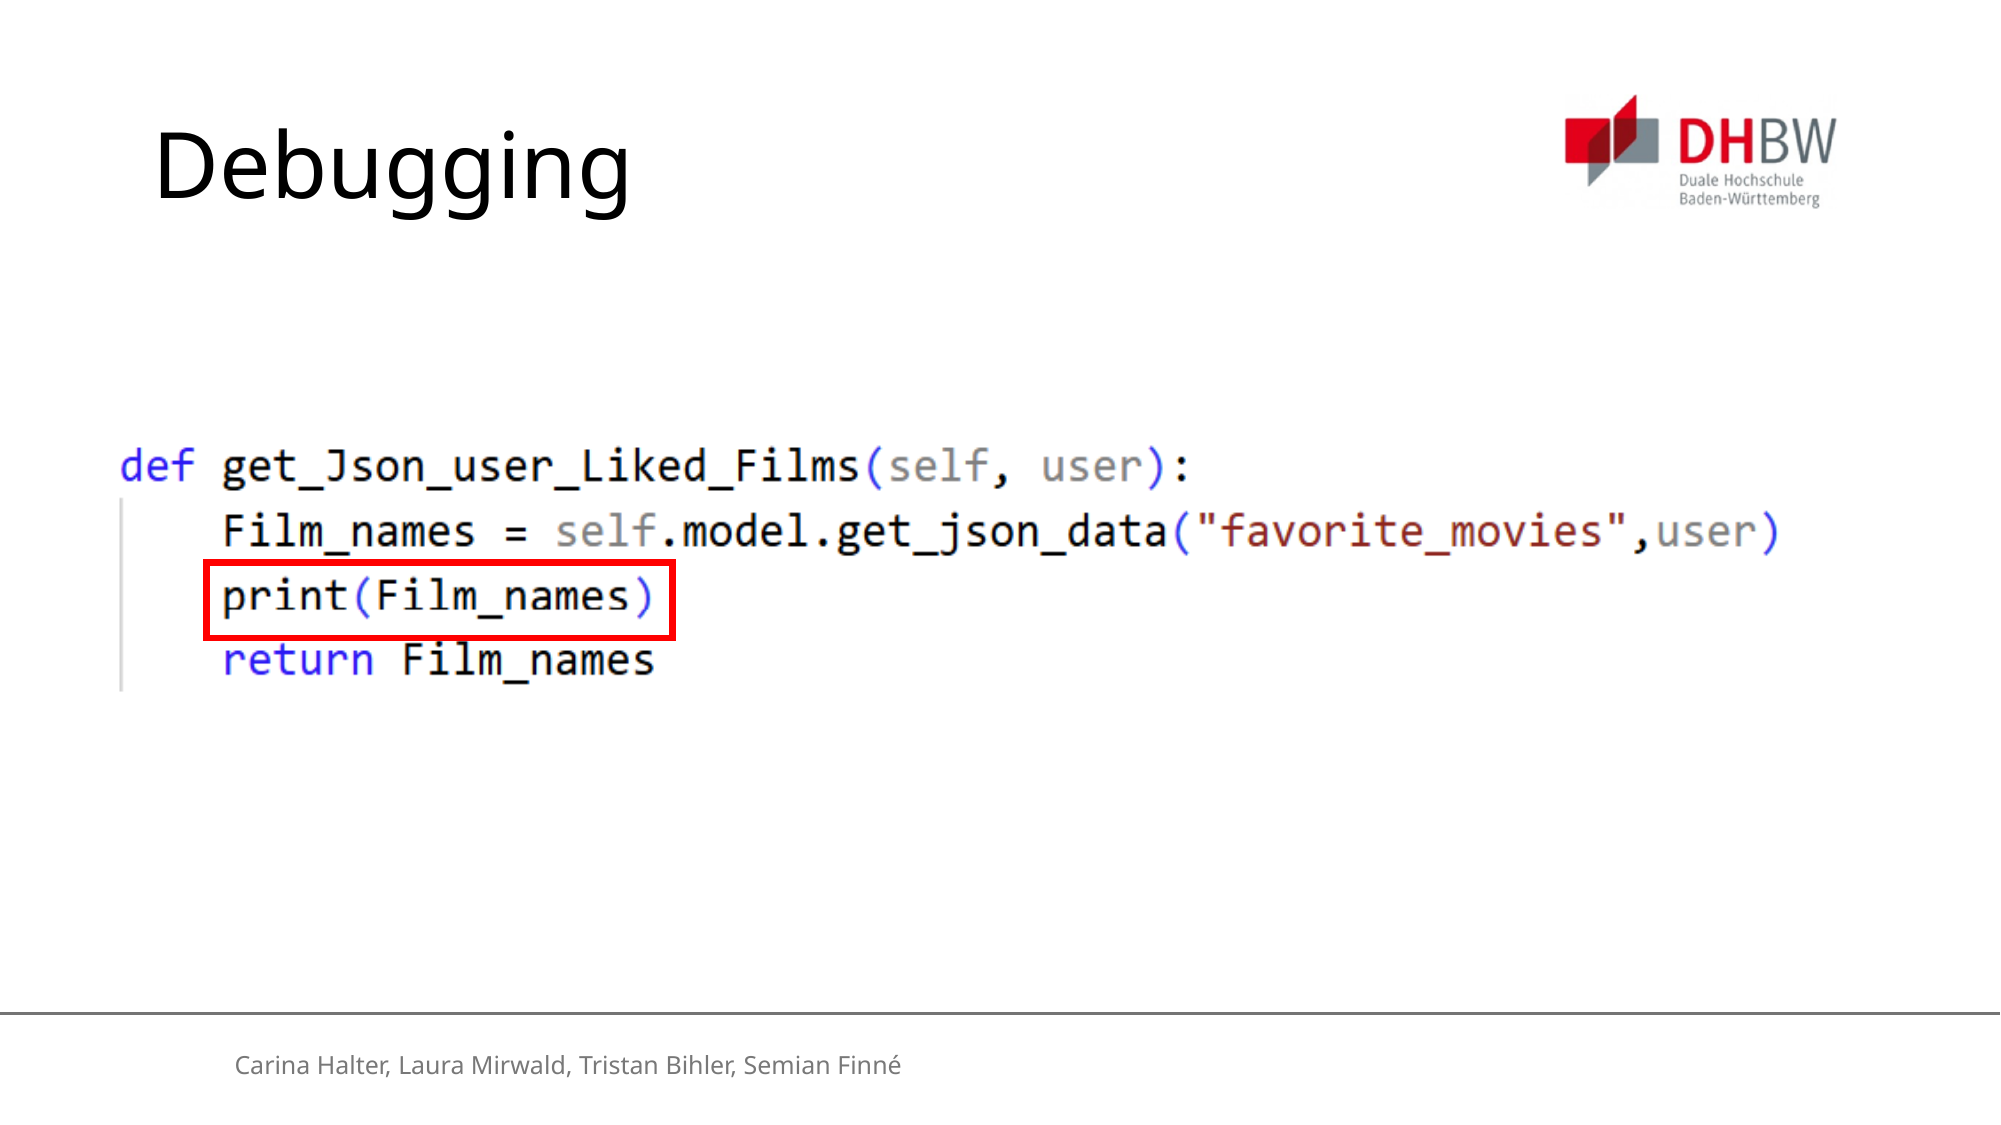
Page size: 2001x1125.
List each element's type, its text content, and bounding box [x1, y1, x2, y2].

title Debugging [137, 59, 1863, 278]
footer Carina Halter, Laura Mirwald, Tristan Bihler, Semian Finné [137, 1036, 1000, 1097]
picture [110, 437, 1837, 706]
